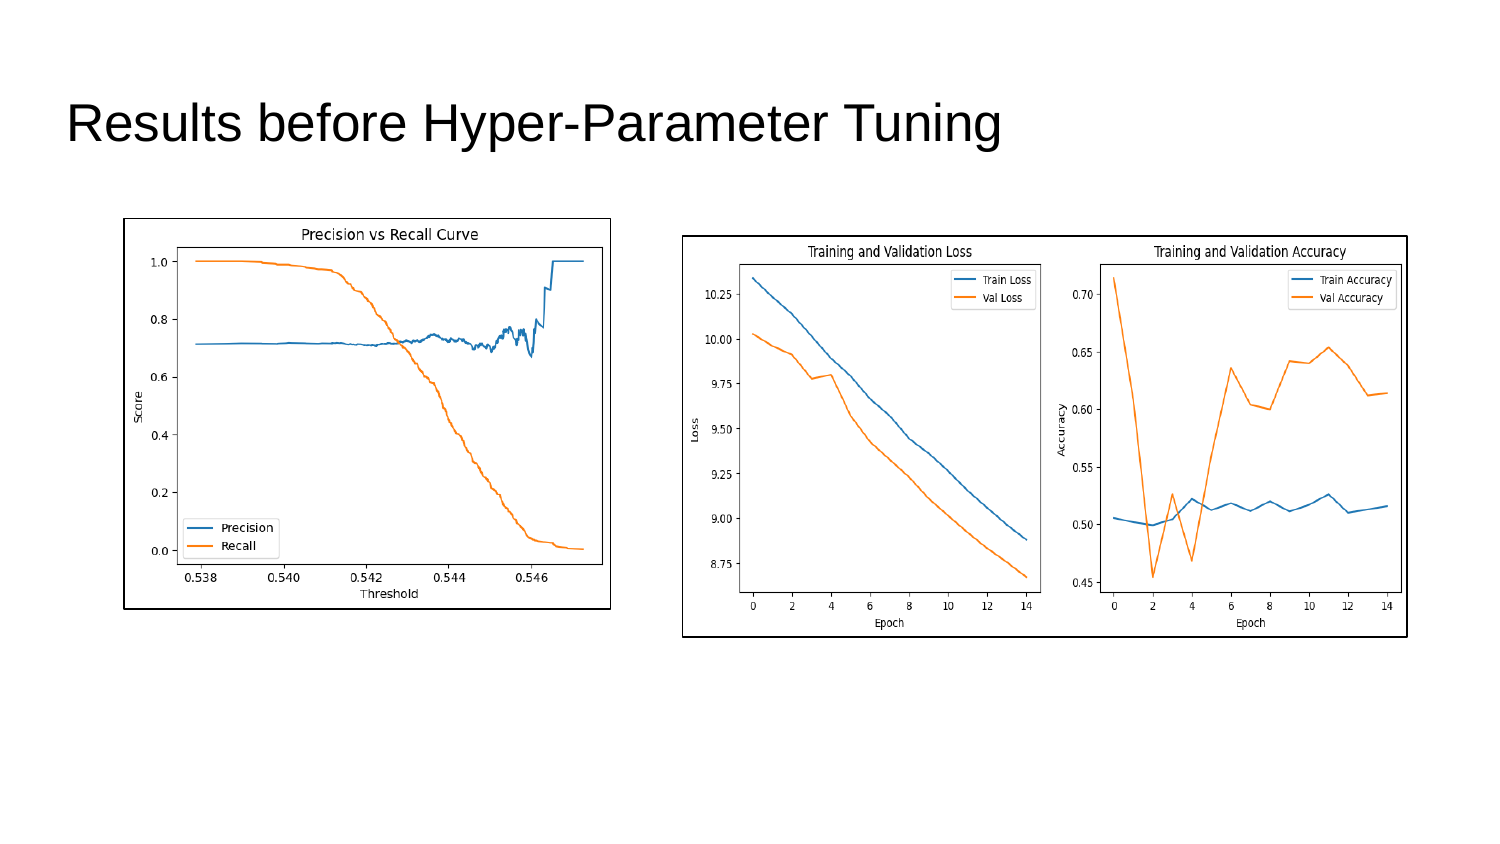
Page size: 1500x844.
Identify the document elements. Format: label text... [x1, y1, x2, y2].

picture [124, 219, 610, 609]
picture [682, 236, 1407, 637]
title Results before Hyper-Parameter Tuning [51, 72, 1449, 167]
